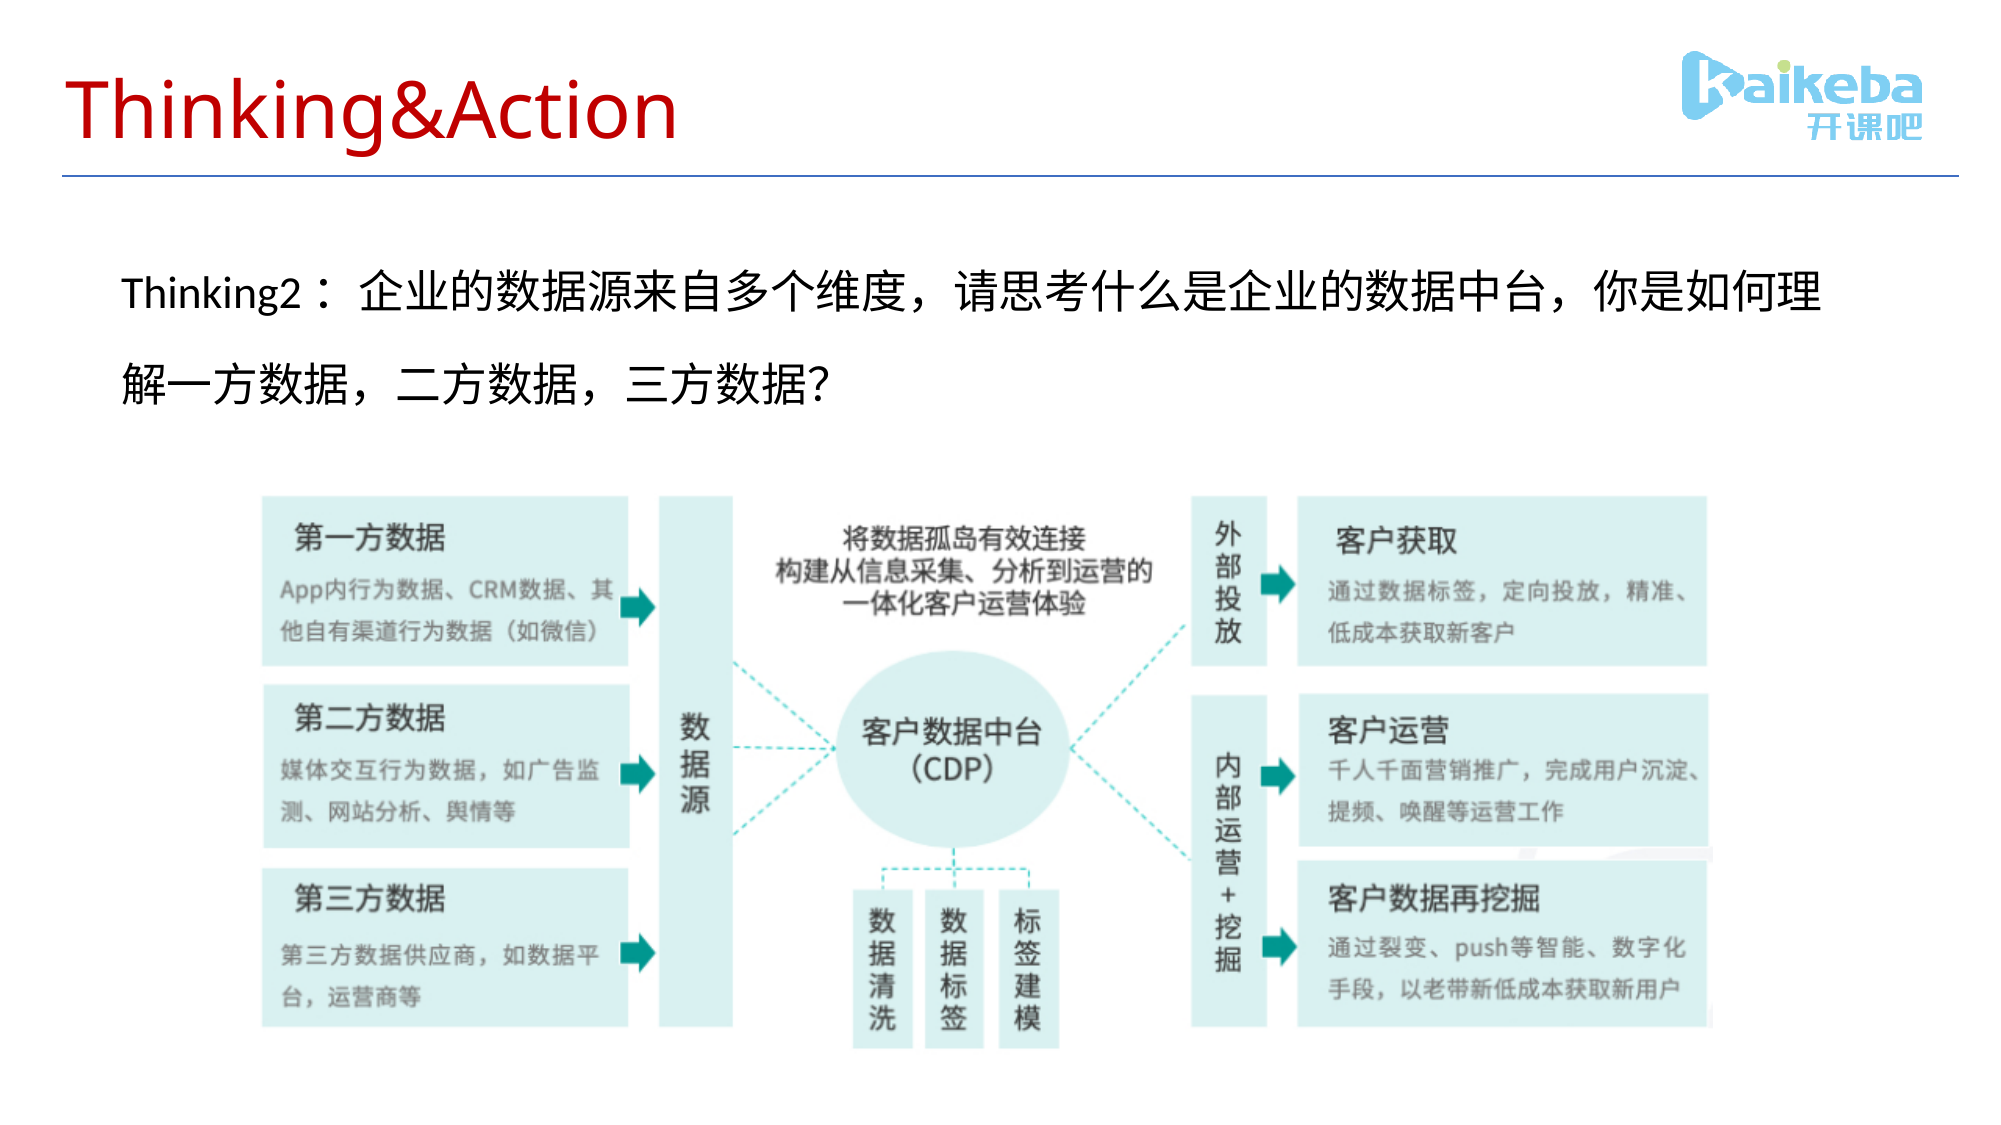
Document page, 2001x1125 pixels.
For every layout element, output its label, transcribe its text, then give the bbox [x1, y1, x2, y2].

picture [257, 493, 1714, 1055]
title Thinking&Action [57, 59, 1728, 167]
list Thinking2：企业的数据源来自多个维度，请思考什么是企业的数据中台，你是如何理解一方数据，二方数据，三方数据？ [113, 215, 1840, 1043]
